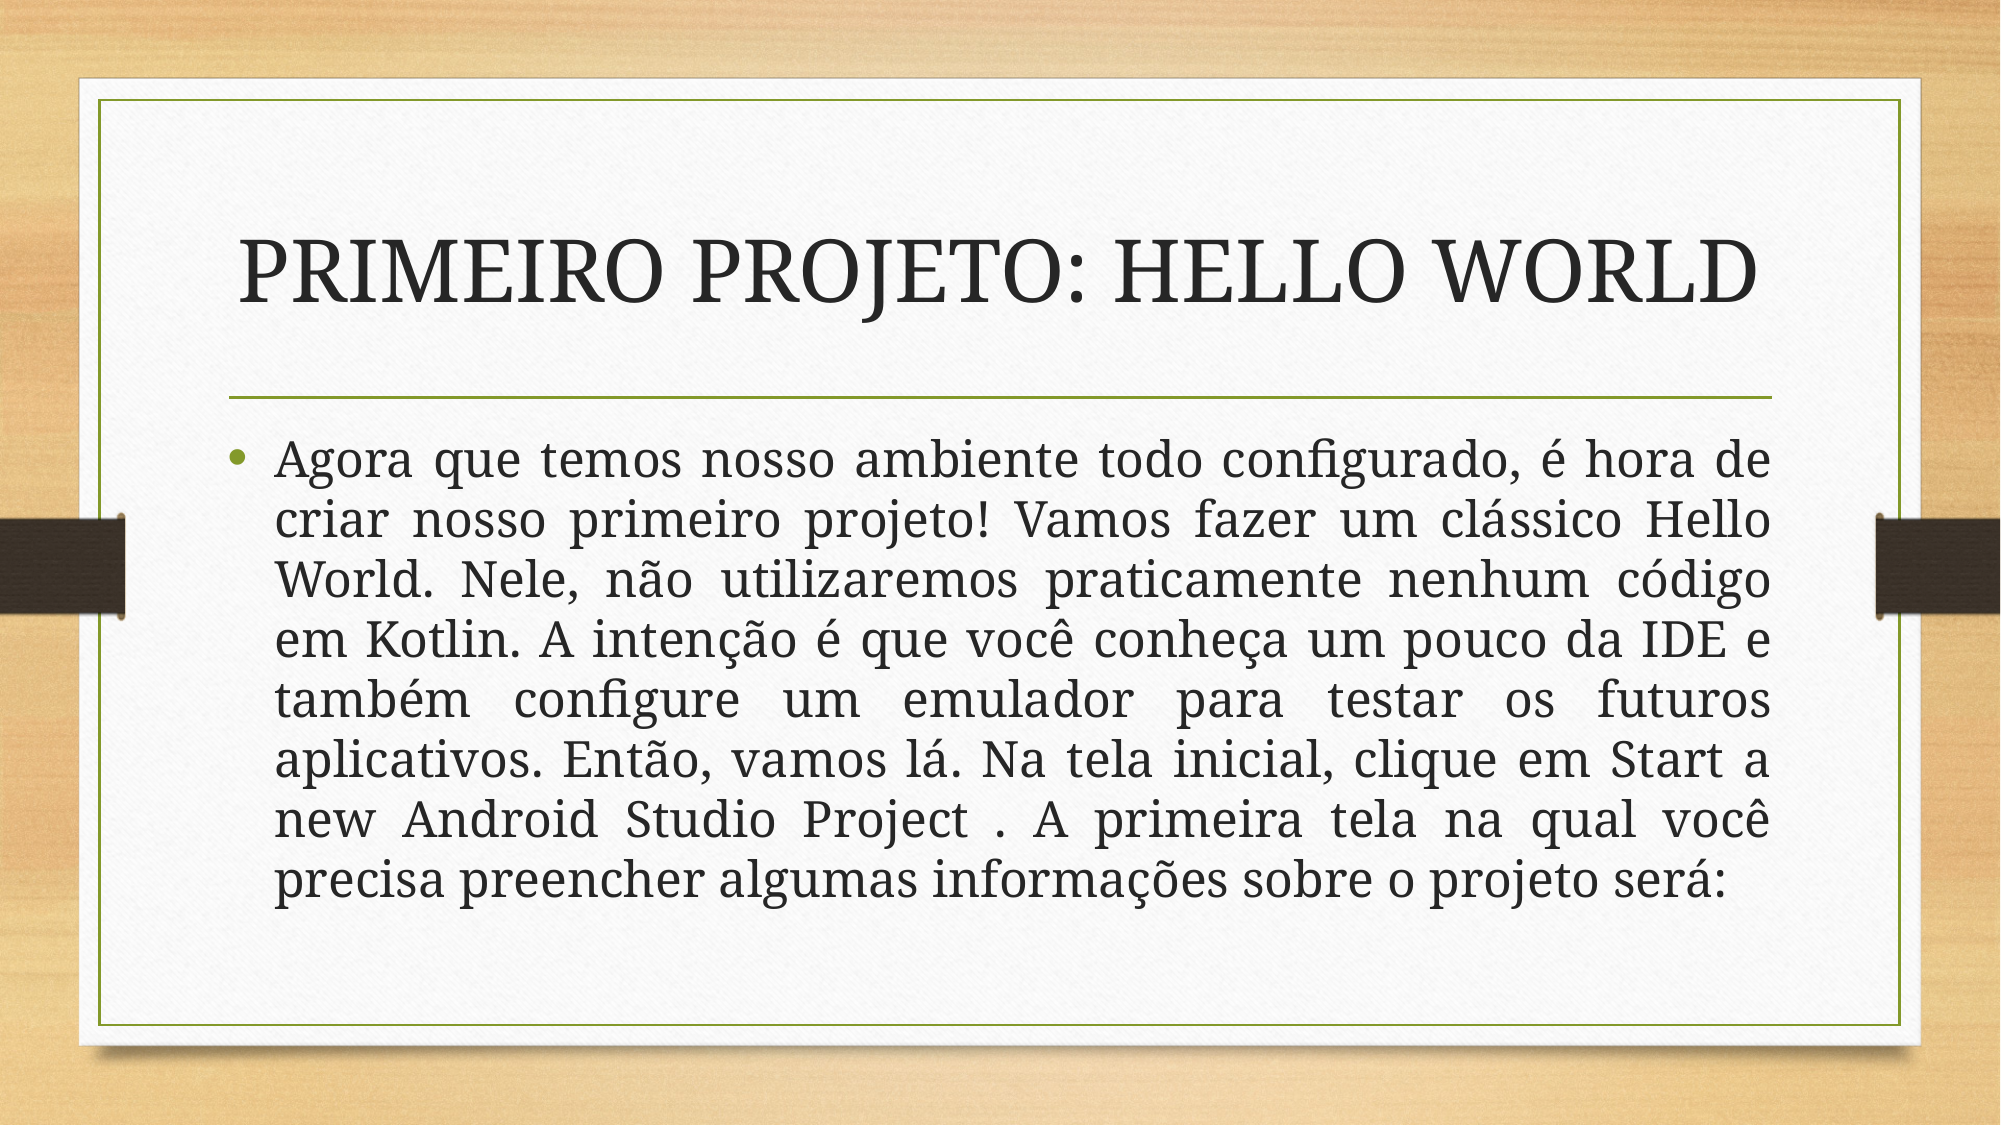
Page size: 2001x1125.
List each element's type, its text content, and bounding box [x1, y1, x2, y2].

list Agora que temos nosso ambiente todo configurado, é hora de criar nosso primeiro projeto! Vamos fazer um clássico Hello World. Nele, não utilizaremos praticamente nenhum código em Kotlin. A intenção é que você conheça um pouco da IDE e também configure um emulador para testar os futuros aplicativos. Então, vamos lá. Na tela inicial, clique em Start a new Android Studio Project . A primeira tela na qual você precisa preencher algumas informações sobre o projeto será: [212, 419, 1788, 964]
picture [0, 0, 2001, 1125]
title PRIMEIRO PROJETO: HELLO WORLD [212, 161, 1788, 375]
